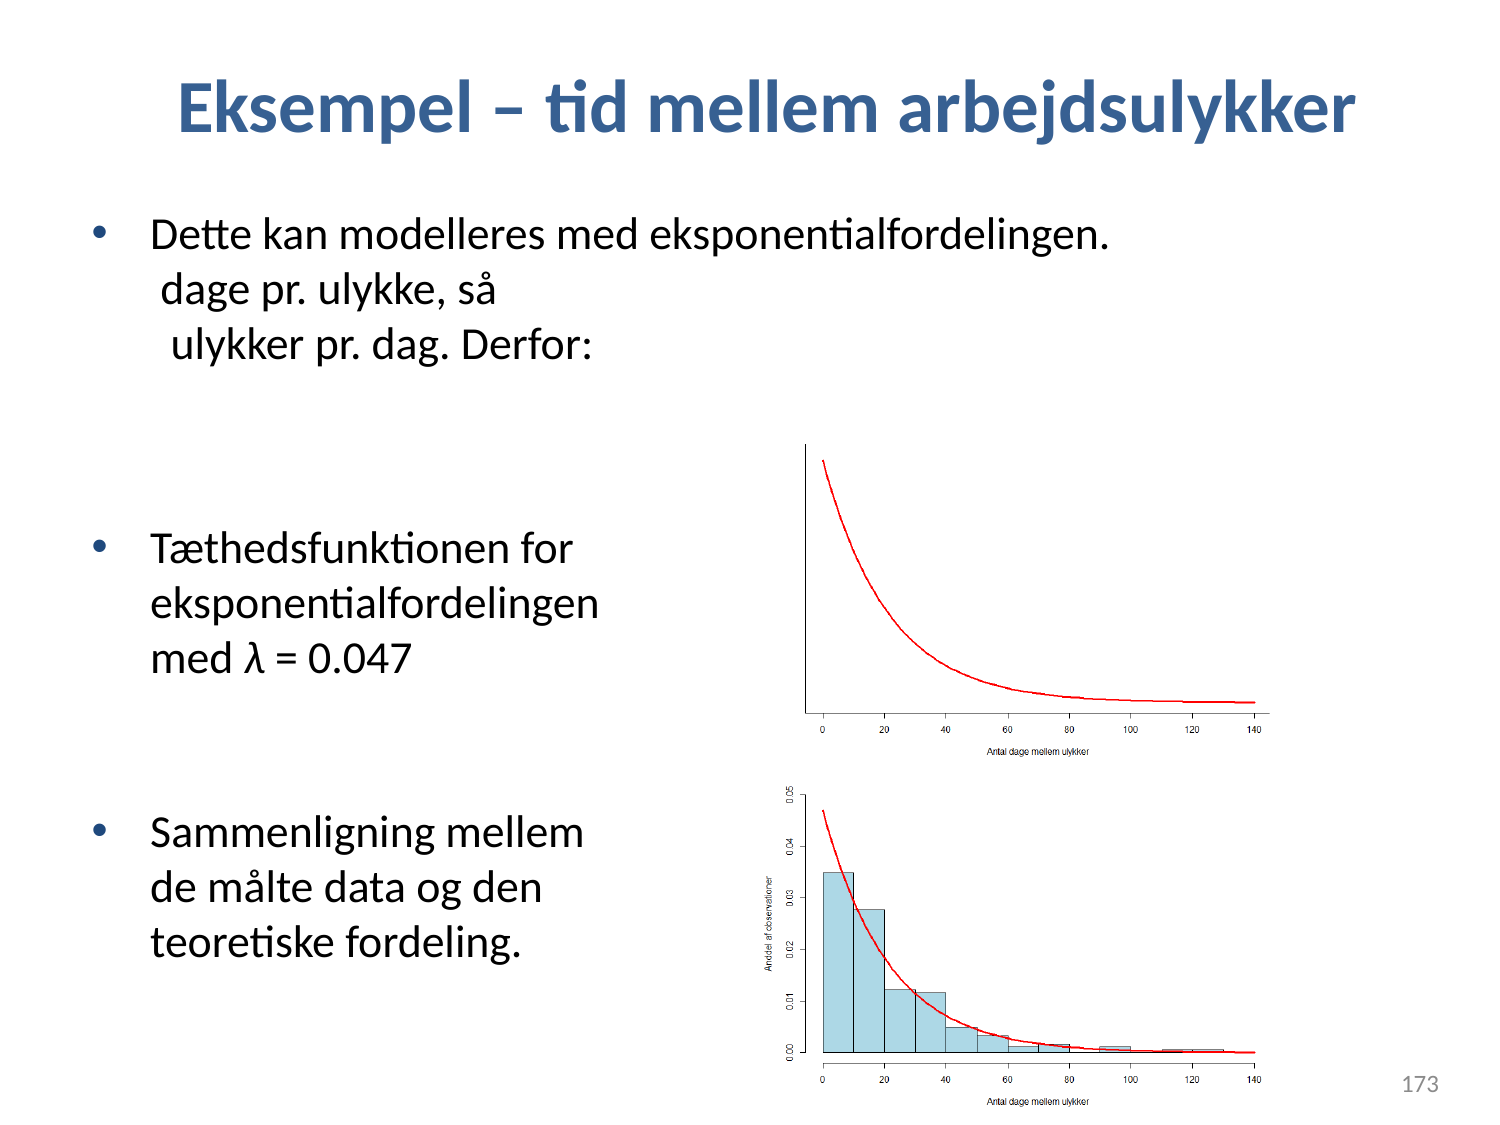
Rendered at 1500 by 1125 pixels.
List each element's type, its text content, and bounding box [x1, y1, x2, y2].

title Eksempel – tid mellem arbejdsulykker [76, 45, 1459, 161]
slide_number 173 [1299, 1058, 1455, 1107]
picture [761, 444, 1270, 768]
picture [761, 774, 1294, 1118]
